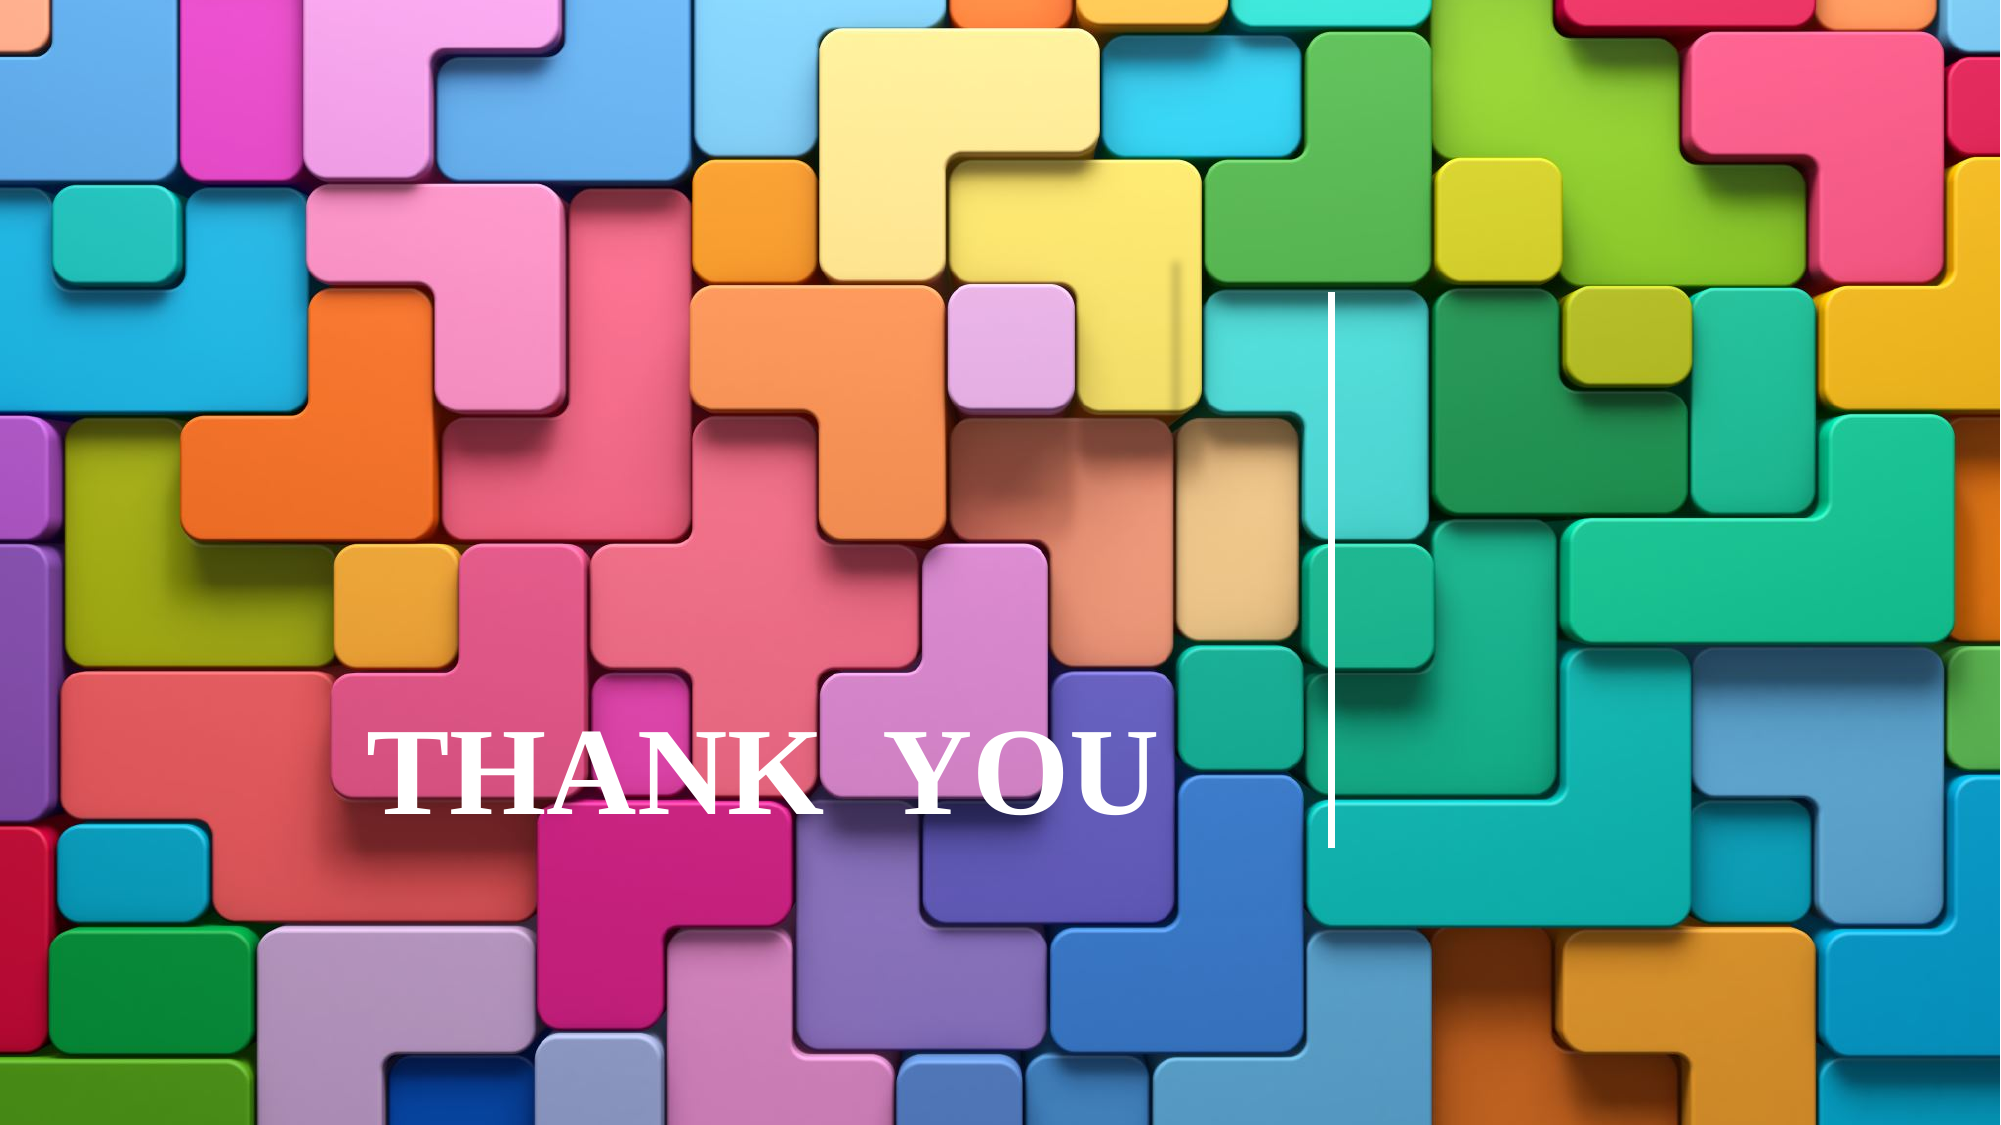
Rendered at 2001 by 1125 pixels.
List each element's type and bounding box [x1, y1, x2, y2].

list [0, 0, 2000, 1125]
